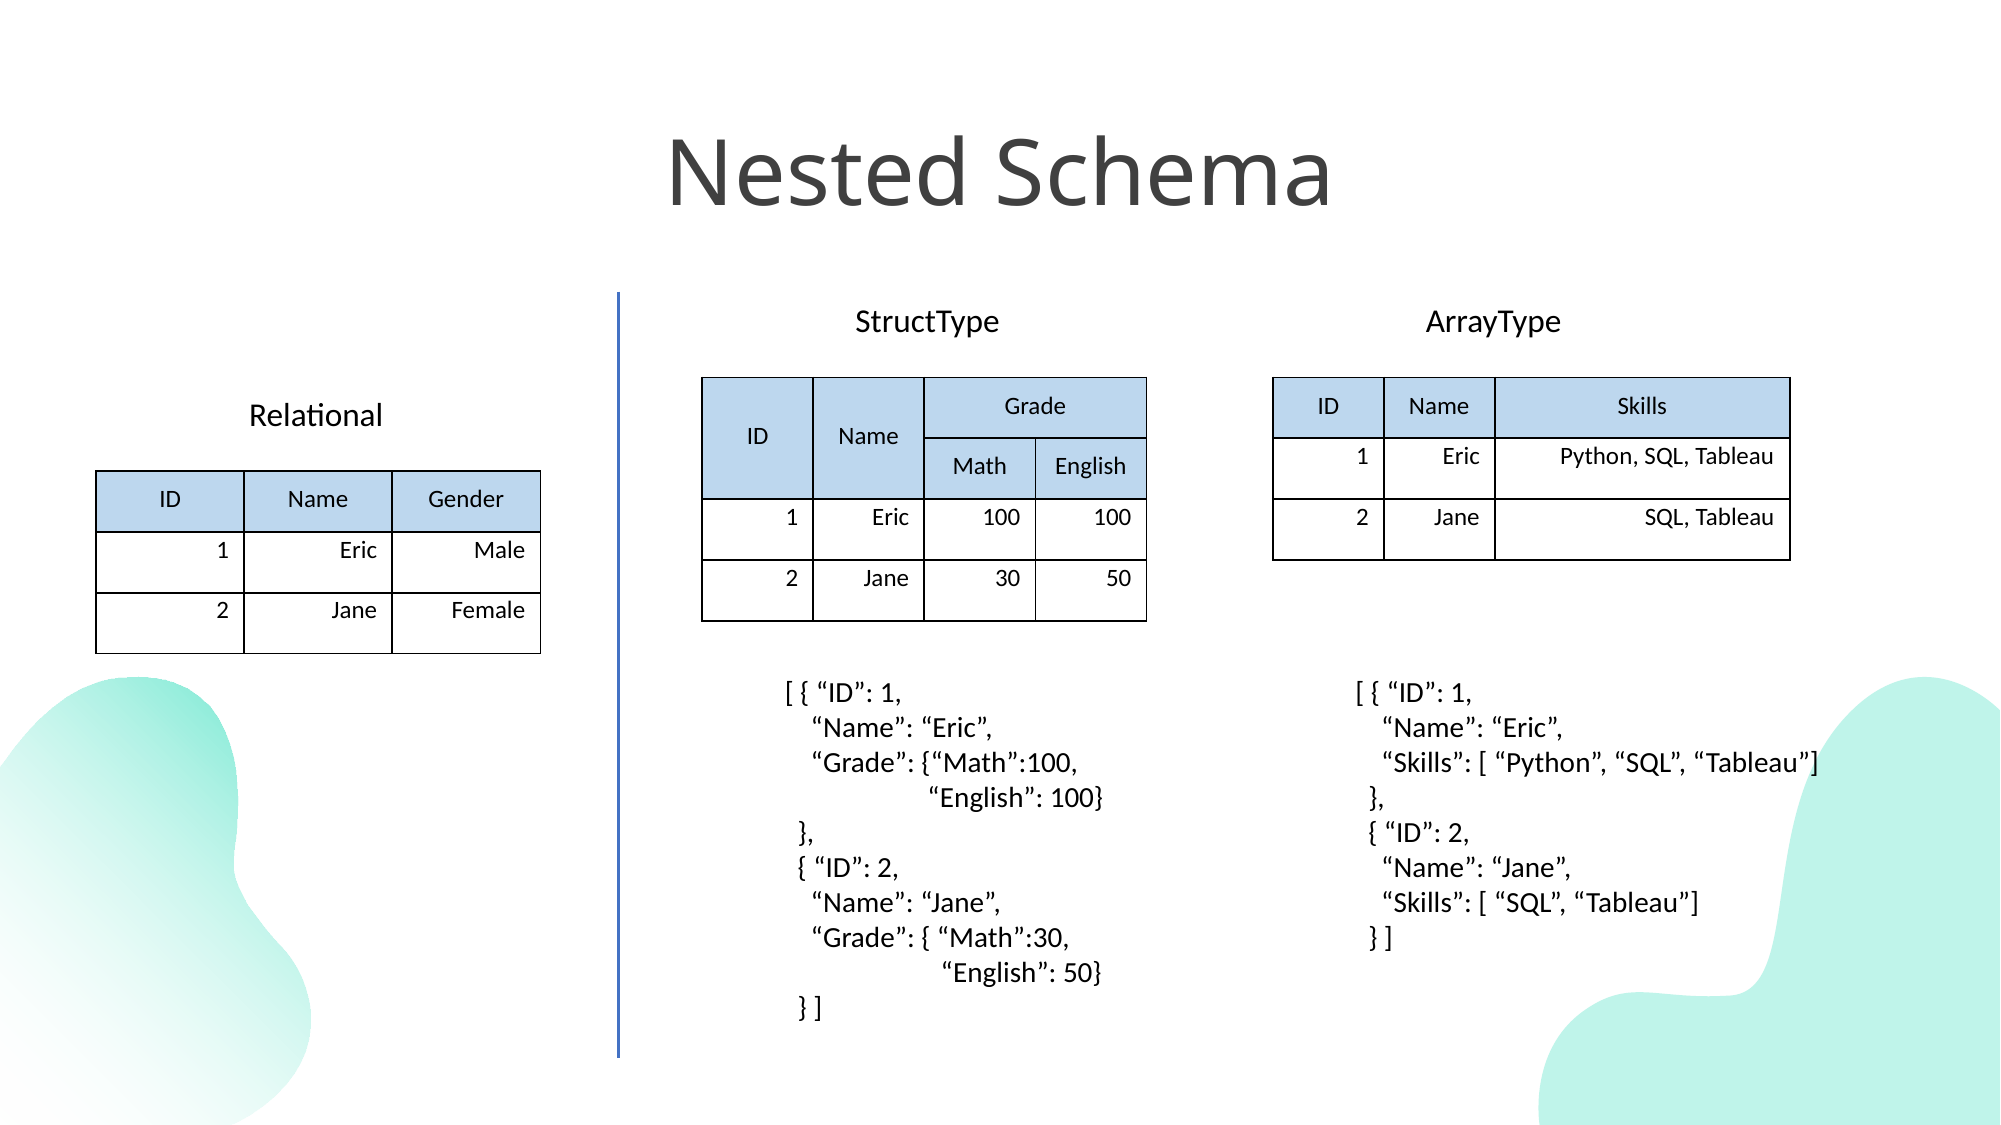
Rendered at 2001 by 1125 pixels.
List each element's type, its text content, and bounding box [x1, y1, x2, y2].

table_cell 30 [925, 561, 1035, 620]
table_cell Eric [245, 533, 391, 592]
table_cell 100 [1036, 500, 1146, 559]
text_box ArrayType [1418, 291, 1598, 347]
table_cell Eric [1385, 439, 1494, 498]
table_cell Male [393, 533, 540, 592]
table_cell 1 [97, 533, 243, 592]
table_cell Jane [814, 561, 923, 620]
table_header ID [1274, 378, 1383, 437]
table_cell 50 [1036, 561, 1146, 620]
title Nested Schema [136, 59, 1863, 293]
table_cell 1 [703, 500, 812, 559]
table_header ID [97, 472, 243, 531]
table_cell English [1036, 439, 1146, 498]
table_cell SQL, Tableau [1496, 500, 1789, 559]
table_header Skills [1496, 378, 1789, 437]
table_cell Python, SQL, Tableau [1496, 439, 1789, 498]
table_header ID [703, 378, 812, 498]
table_cell 1 [1274, 439, 1383, 498]
table_cell Math [925, 439, 1035, 498]
text_box Relational [241, 385, 395, 441]
table_header Name [245, 472, 391, 531]
table_cell 100 [925, 500, 1035, 559]
table_header Name [1385, 378, 1494, 437]
table_cell Female [393, 594, 540, 653]
table_cell 2 [97, 594, 243, 653]
table_cell Jane [1385, 500, 1494, 559]
text_box [ { “ID”: 1, “Name”: “Eric”, “Grade”: {“Math”:100, “English”: 100} }, { “ID”: 2, “Name”: “Jane”, “Grade”: { “Math”:30, “English”: 50} } ] [777, 666, 1131, 1031]
table_cell 2 [703, 561, 812, 620]
text_box StructType [847, 291, 1027, 347]
table_header Grade [925, 378, 1146, 437]
table_cell Eric [814, 500, 923, 559]
table_cell Jane [245, 594, 391, 653]
text_box [ { “ID”: 1, “Name”: “Eric”, “Skills”: [ “Python”, “SQL”, “Tableau”] }, { “ID”: 2, “Name”: “Jane”, “Skills”: [ “SQL”, “Tableau”] } ] [1347, 666, 1899, 961]
table_cell 2 [1274, 500, 1383, 559]
text_box [1538, 676, 2000, 1125]
text_box [0, 676, 311, 1125]
table_header Name [814, 378, 923, 498]
table_header Gender [393, 472, 540, 531]
